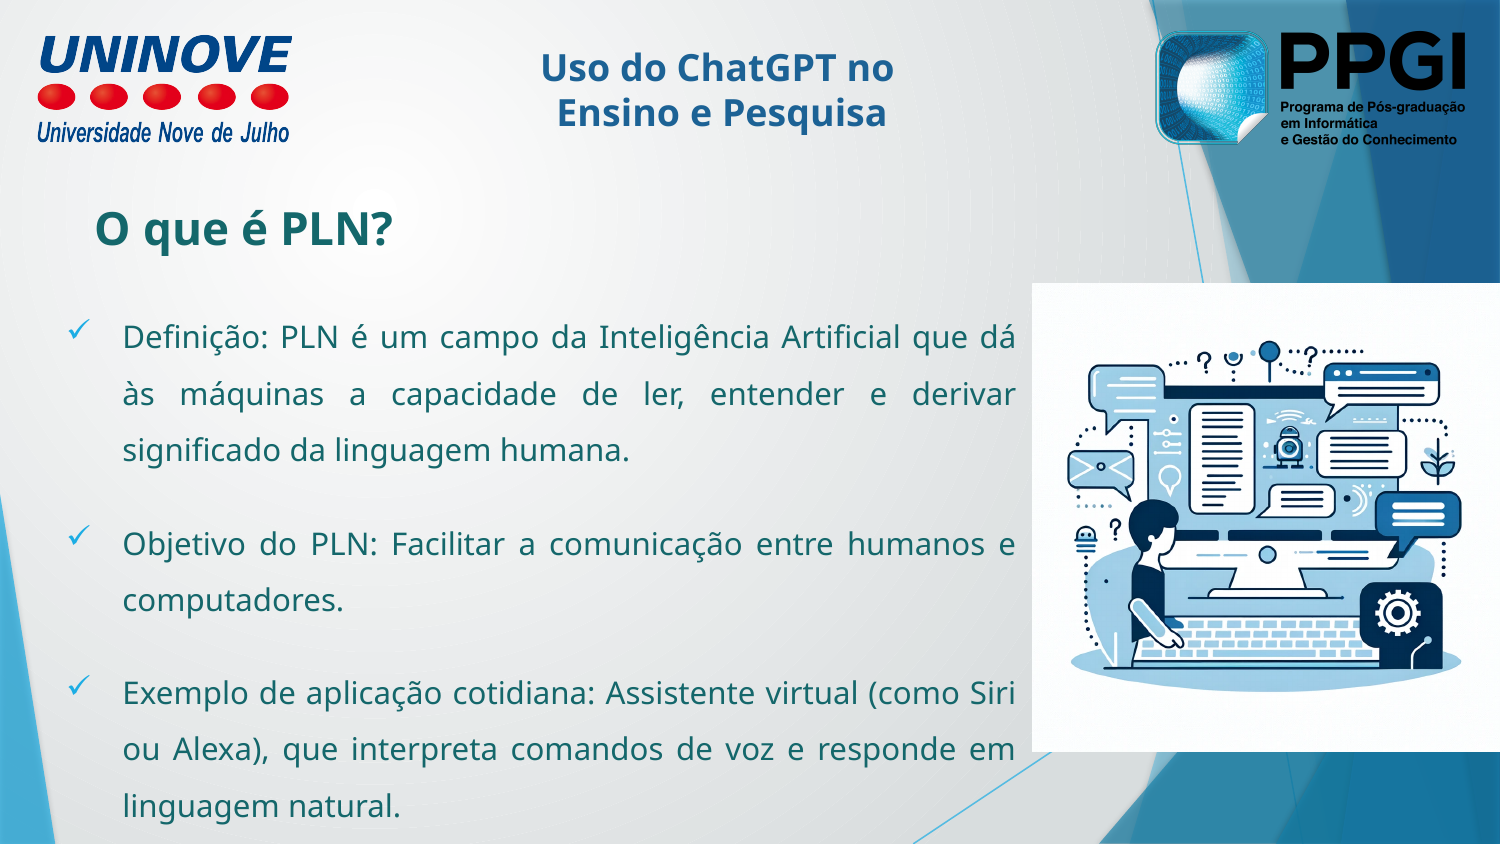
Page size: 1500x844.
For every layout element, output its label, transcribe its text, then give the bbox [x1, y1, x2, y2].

list Definição: PLN é um campo da Inteligência Artificial que dá às máquinas a capacidade de ler, entender e derivar significado da linguagem humana. Objetivo do PLN: Facilitar a comunicação entre humanos e computadores. Exemplo de aplicação cotidiana: Assistente virtual (como Siri ou Alexa), que interpreta comandos de voz e responde em linguagem natural. [51, 283, 1033, 839]
text_box O que é PLN? [79, 184, 1500, 270]
picture [32, 28, 293, 148]
picture [1031, 283, 1500, 753]
picture [1152, 28, 1468, 148]
text_box Uso do ChatGPT no Ensino e Pesquisa [385, 28, 1060, 149]
